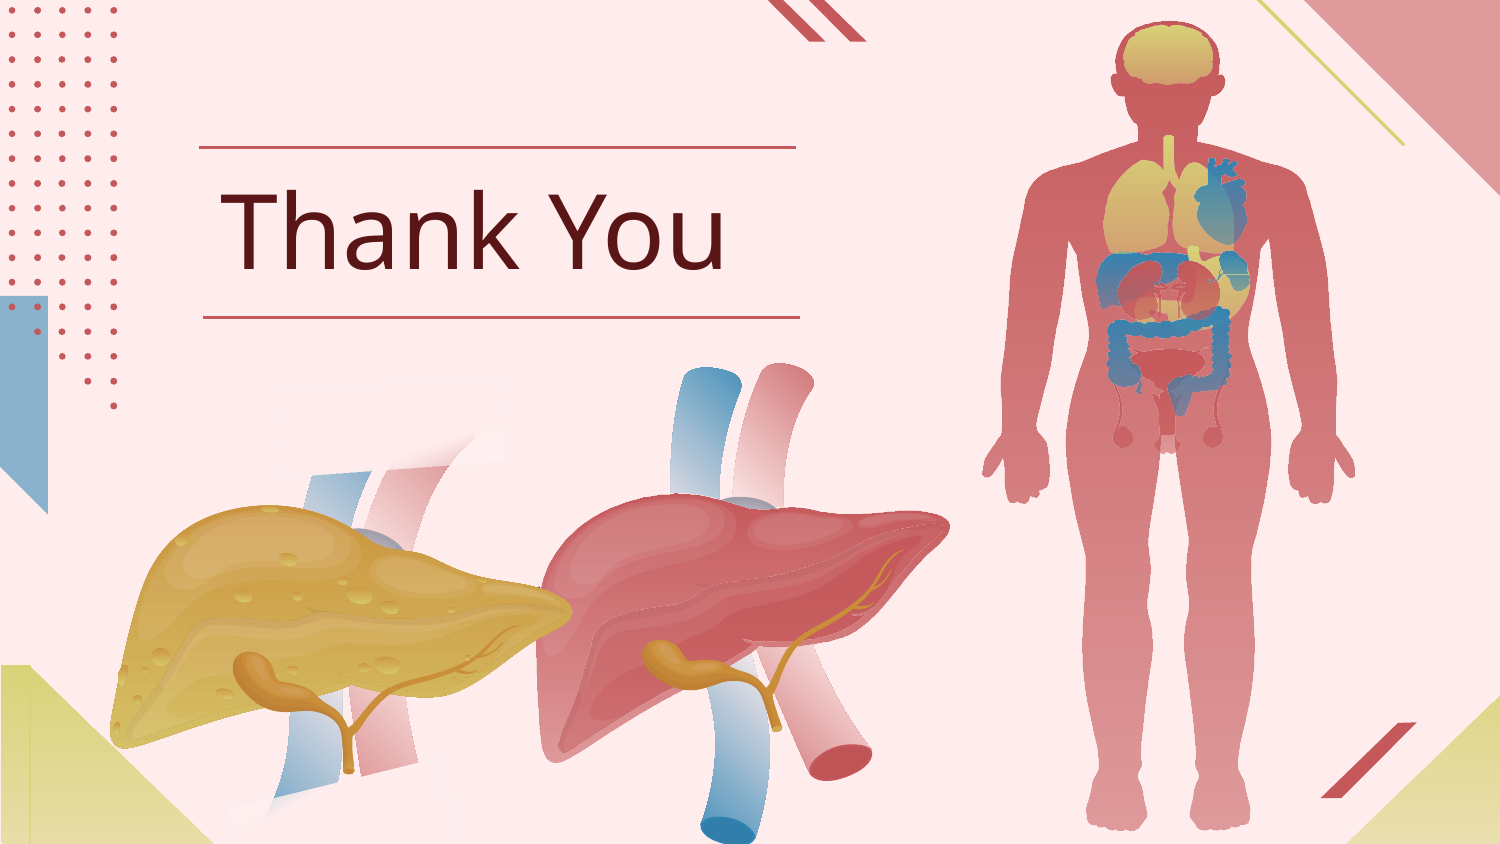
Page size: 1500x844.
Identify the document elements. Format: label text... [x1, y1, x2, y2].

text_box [134, 350, 567, 844]
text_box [572, 361, 955, 844]
title Thank You [87, 185, 863, 306]
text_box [981, 20, 1355, 831]
